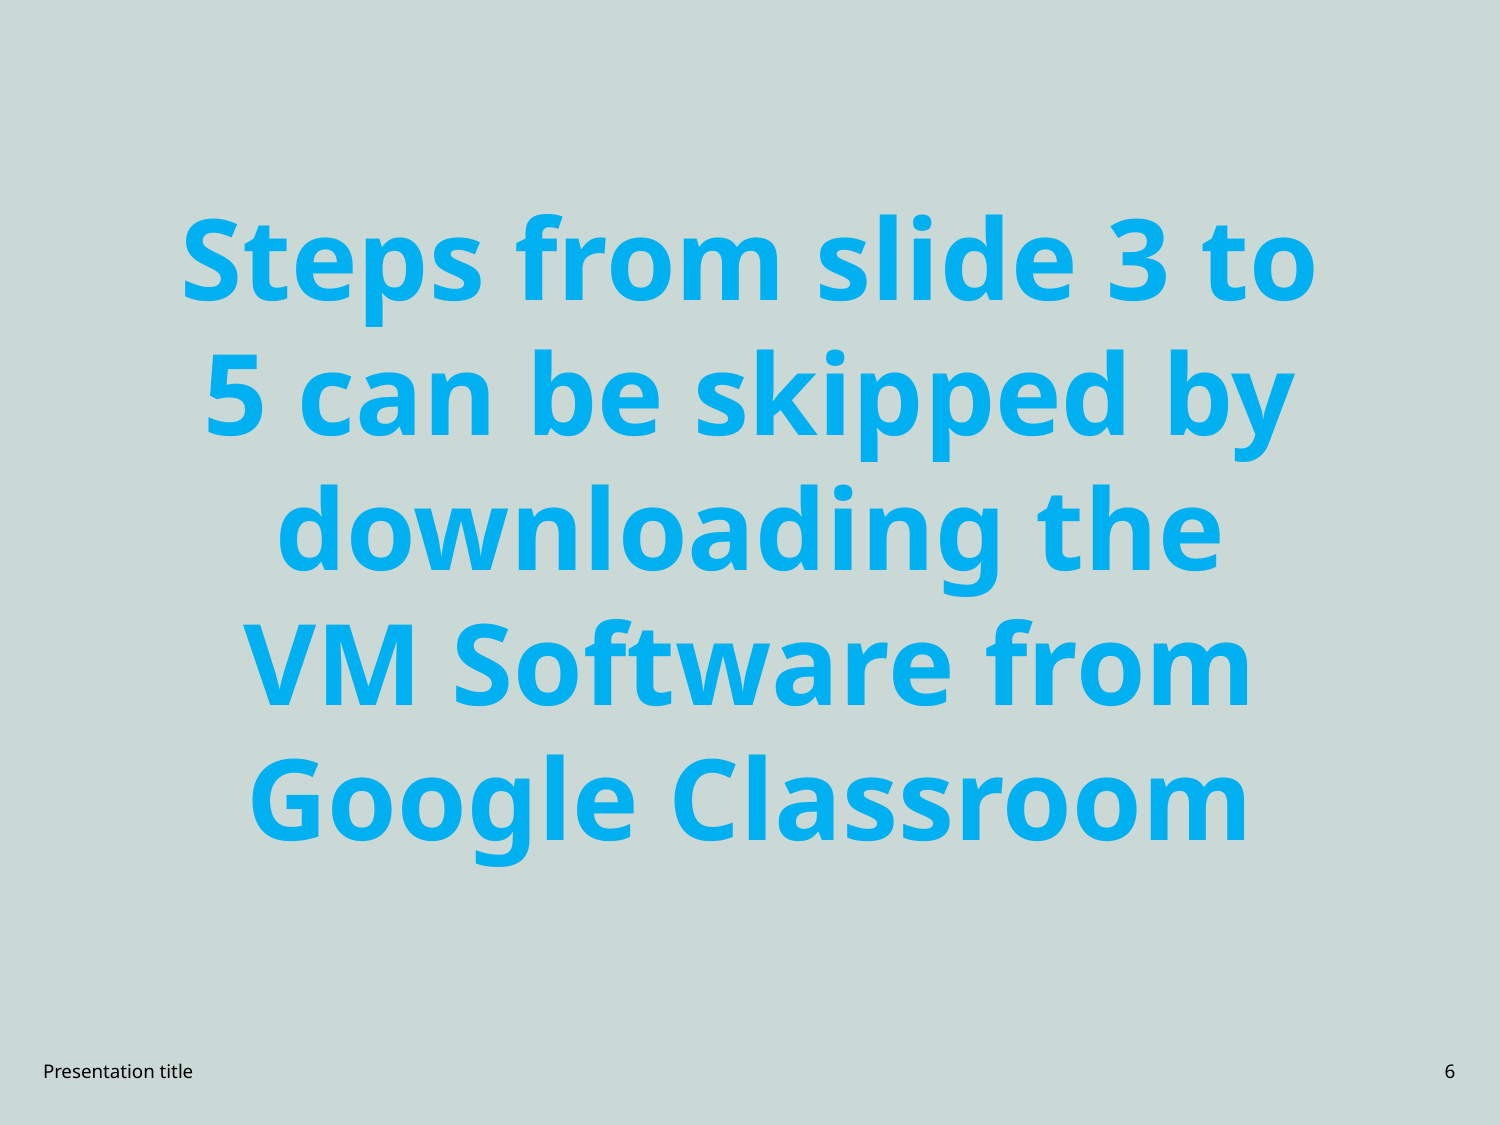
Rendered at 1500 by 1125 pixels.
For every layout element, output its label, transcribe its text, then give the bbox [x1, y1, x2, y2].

text_box Steps from slide 3 to 5 can be skipped by downloading the VM Software from Google Classroom [155, 180, 1345, 871]
footer Presentation title [28, 1042, 535, 1103]
slide_number 6 [1132, 1042, 1471, 1103]
